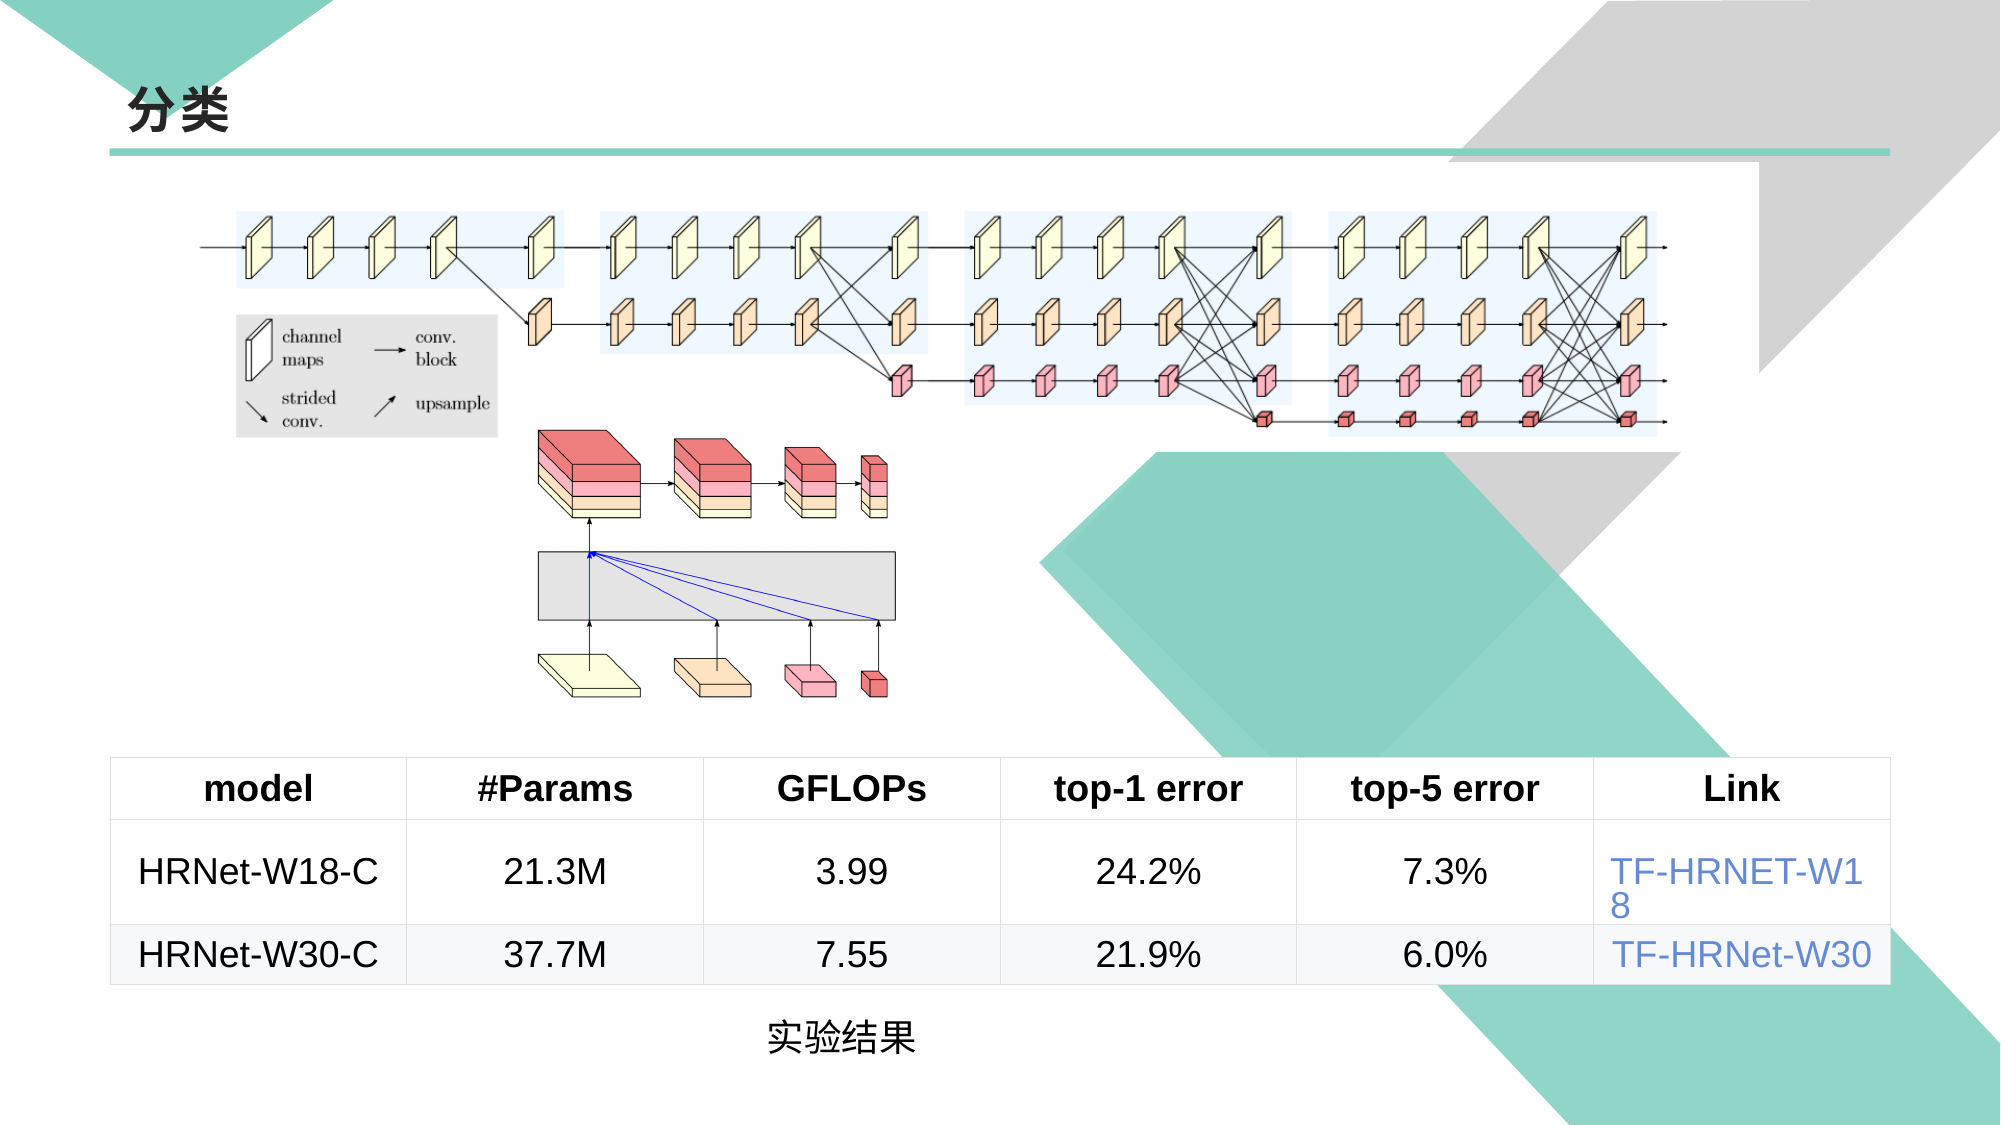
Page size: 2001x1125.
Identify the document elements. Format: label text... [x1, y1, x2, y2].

table_cell TF-HRNET-W18 [1594, 820, 1890, 924]
table_cell HRNet-W30-C [111, 925, 406, 984]
table_cell 24.2% [1001, 820, 1296, 924]
table_cell 21.3M [407, 820, 703, 924]
table_header Link [1594, 758, 1890, 819]
table_header model [111, 758, 406, 819]
table_cell TF-HRNet-W30 [1594, 925, 1890, 984]
table_cell 6.0% [1297, 925, 1593, 984]
table_cell 21.9% [1001, 925, 1296, 984]
table_cell 3.99 [704, 820, 1000, 924]
text_box 实验结果 [751, 1006, 1205, 1067]
table_cell 7.55 [704, 925, 1000, 984]
table_header GFLOPs [704, 758, 1000, 819]
table_cell 37.7M [407, 925, 703, 984]
title 分类 [109, 72, 1891, 146]
picture [161, 162, 1760, 707]
table_cell HRNet-W18-C [111, 820, 406, 924]
table_header top-5 error [1297, 758, 1593, 819]
table_header #Params [407, 758, 703, 819]
table_cell 7.3% [1297, 820, 1593, 924]
table_header top-1 error [1001, 758, 1296, 819]
